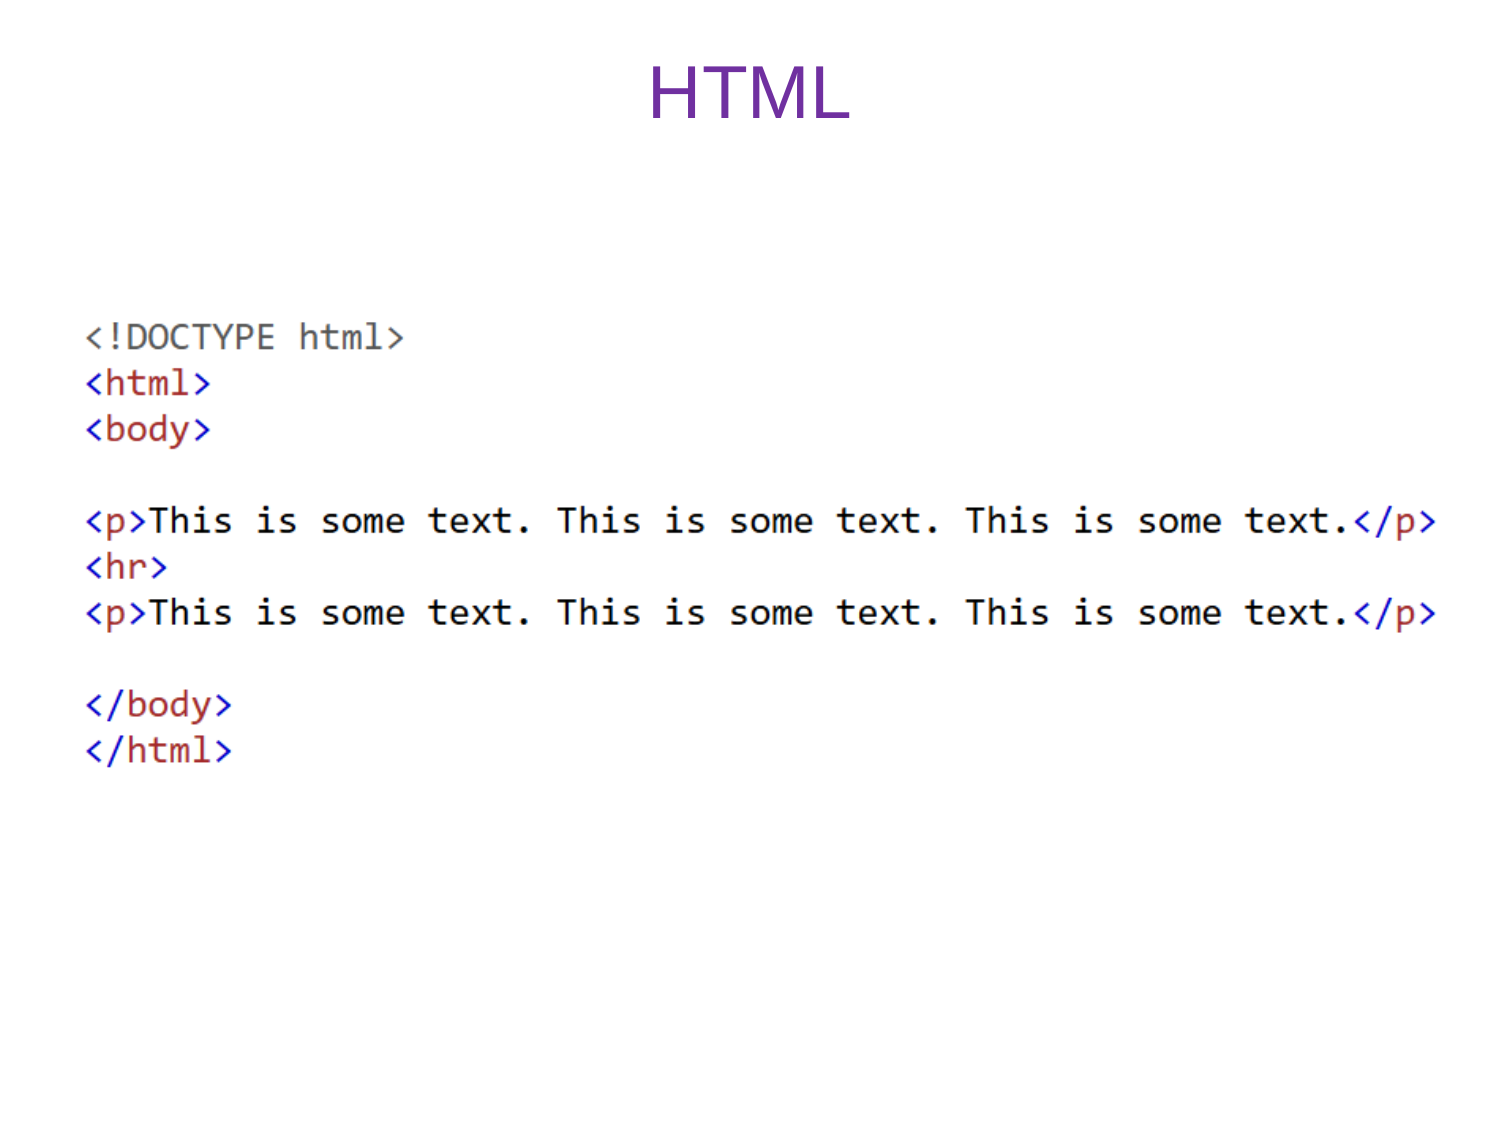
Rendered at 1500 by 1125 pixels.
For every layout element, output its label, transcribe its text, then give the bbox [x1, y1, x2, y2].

picture [76, 302, 1452, 788]
title HTML [75, 0, 1425, 183]
